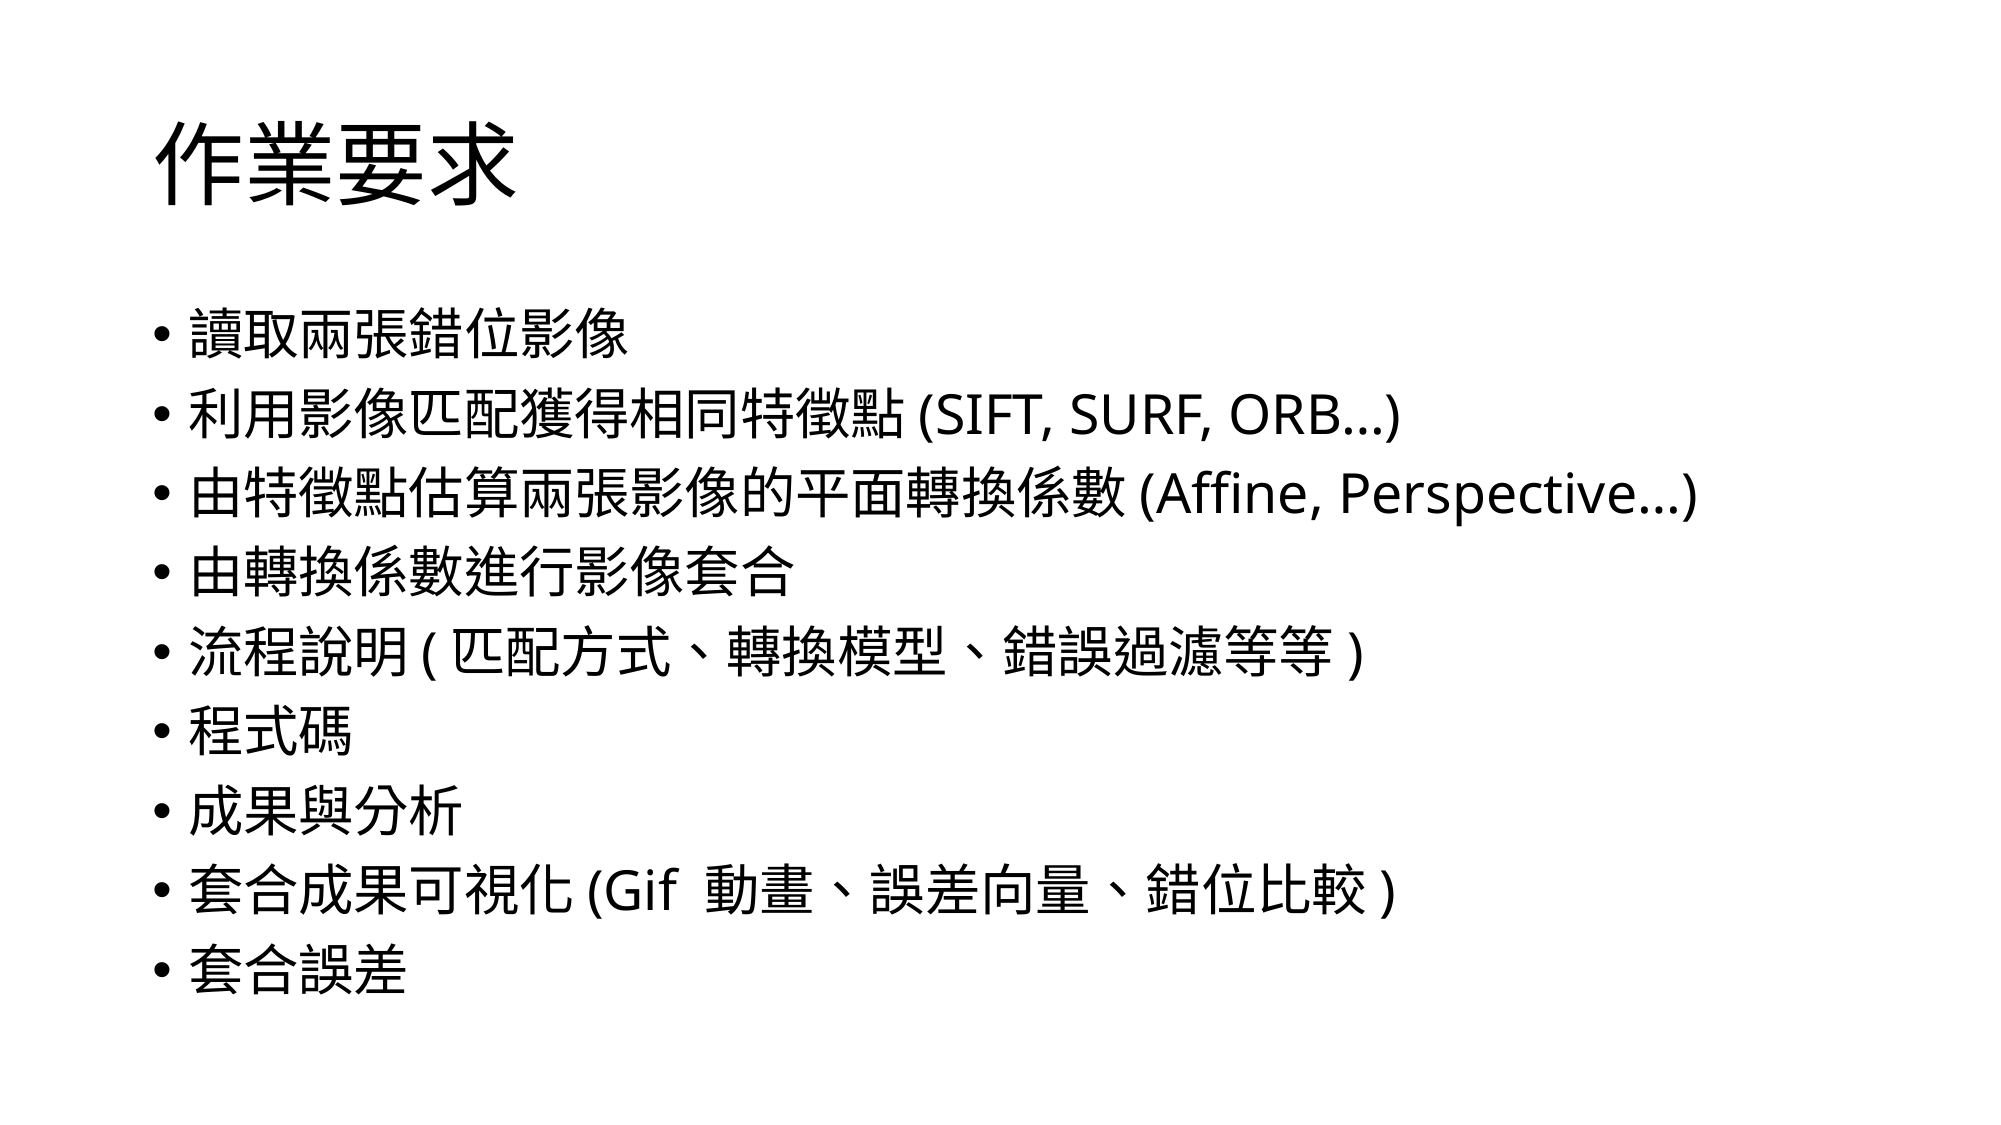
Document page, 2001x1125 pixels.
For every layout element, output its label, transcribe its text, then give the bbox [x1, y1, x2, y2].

list 讀取兩張錯位影像 利用影像匹配獲得相同特徵點(SIFT, SURF, ORB…) 由特徵點估算兩張影像的平面轉換係數(Affine, Perspective…) 由轉換係數進行影像套合 流程說明(匹配方式、轉換模型、錯誤過濾等等) 程式碼 成果與分析 套合成果可視化(Gif 動畫、誤差向量、錯位比較) 套合誤差 [137, 299, 1863, 1014]
title 作業要求 [137, 59, 1863, 278]
